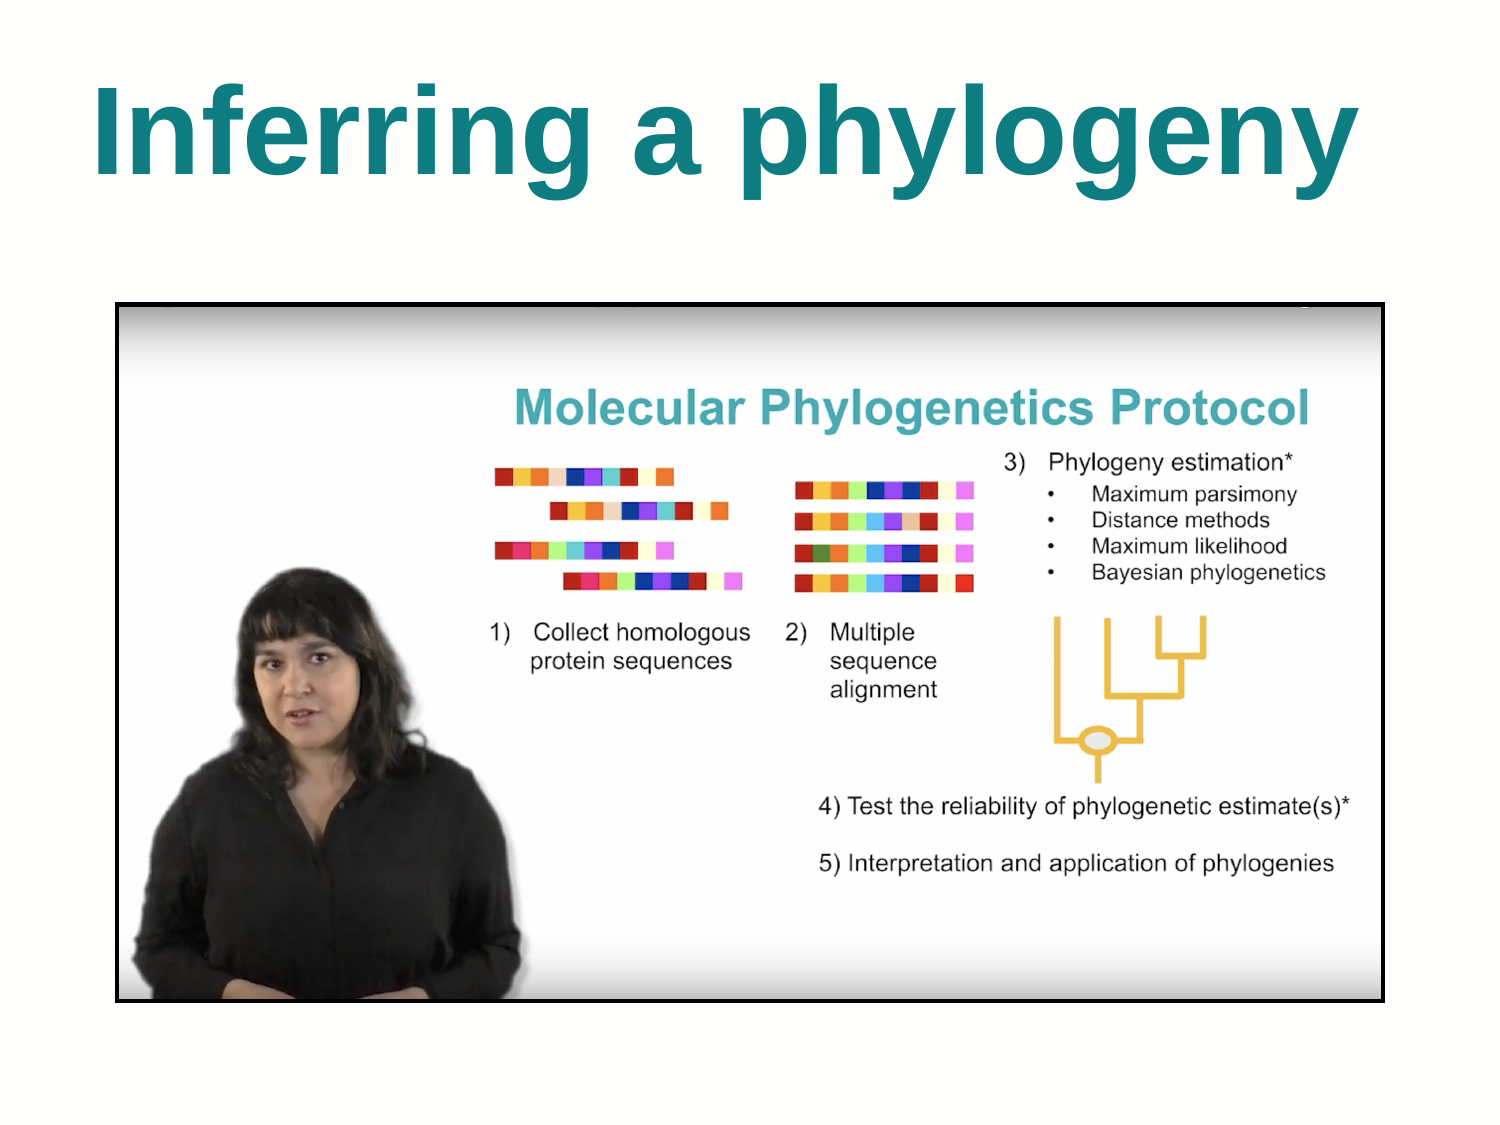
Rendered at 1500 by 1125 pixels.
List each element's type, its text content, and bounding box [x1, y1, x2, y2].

picture [118, 306, 1381, 1000]
title Inferring a phylogeny [74, 44, 1426, 234]
